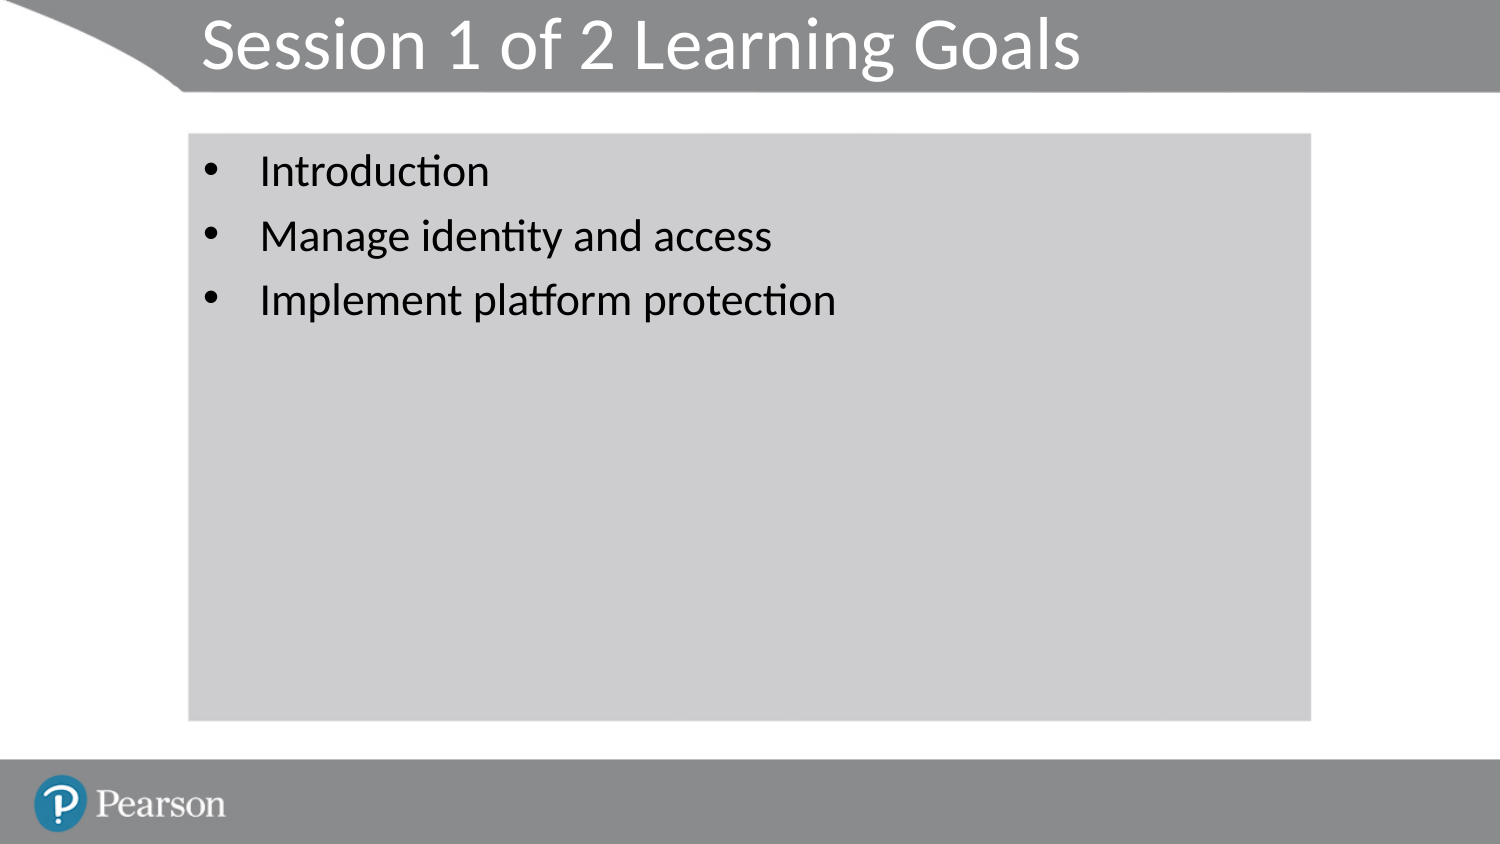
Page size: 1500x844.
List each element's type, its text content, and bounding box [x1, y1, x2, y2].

list Introduction Manage identity and access Implement platform protection [188, 133, 1311, 716]
picture [0, 0, 1500, 844]
title Session 1 of 2 Learning Goals [186, 0, 1425, 79]
